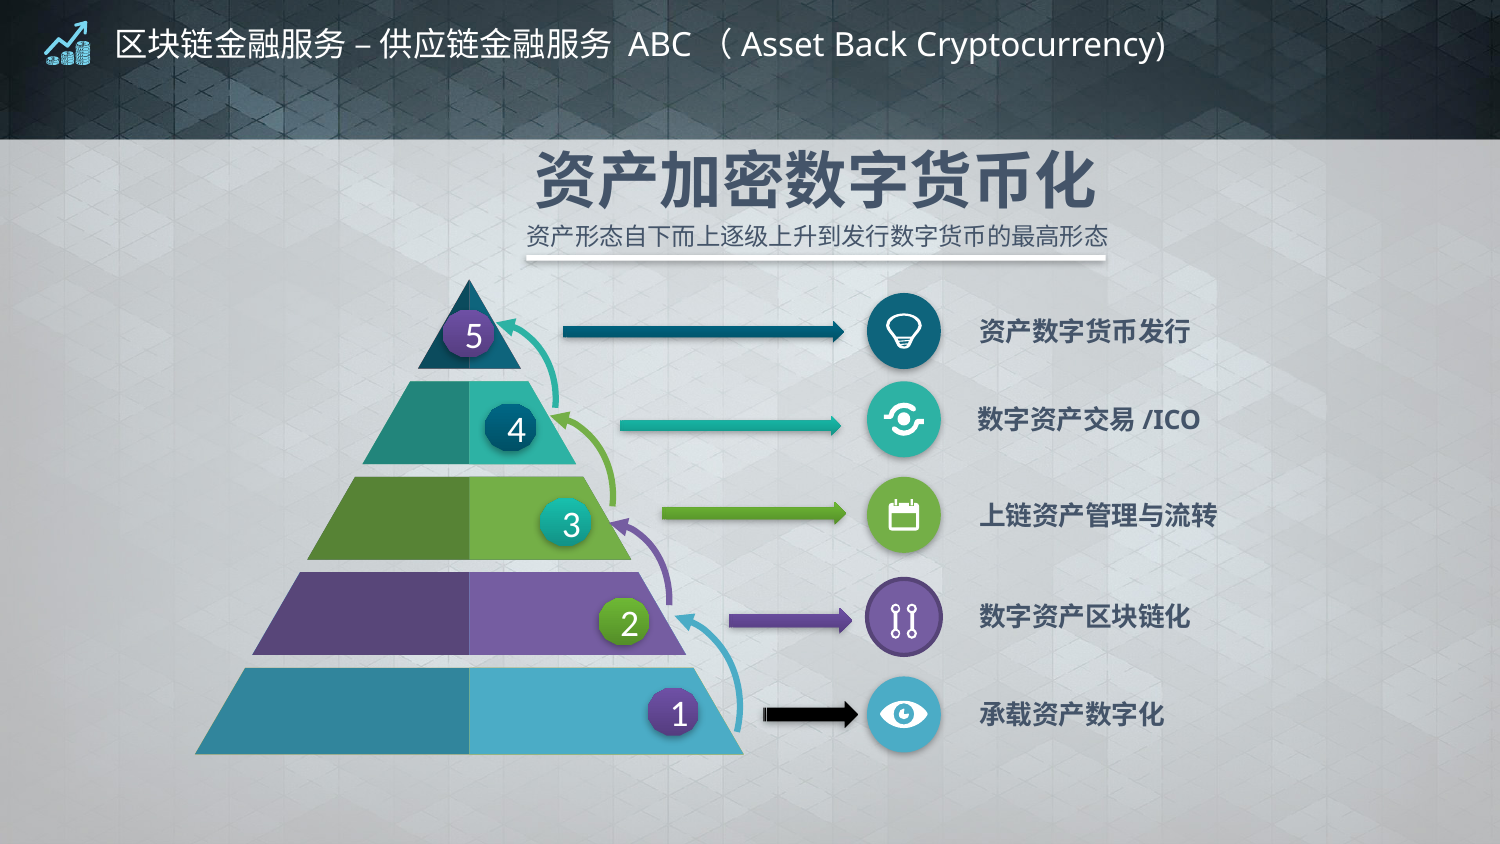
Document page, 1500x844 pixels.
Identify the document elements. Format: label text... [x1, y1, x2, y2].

text_box [44, 20, 88, 55]
text_box [61, 40, 91, 66]
picture [0, 0, 1500, 844]
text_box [194, 138, 1234, 810]
text_box [46, 56, 60, 66]
title 区块链金融服务 – 供应链金融服务 ABC（Asset Back Cryptocurrency) [99, 20, 1294, 66]
